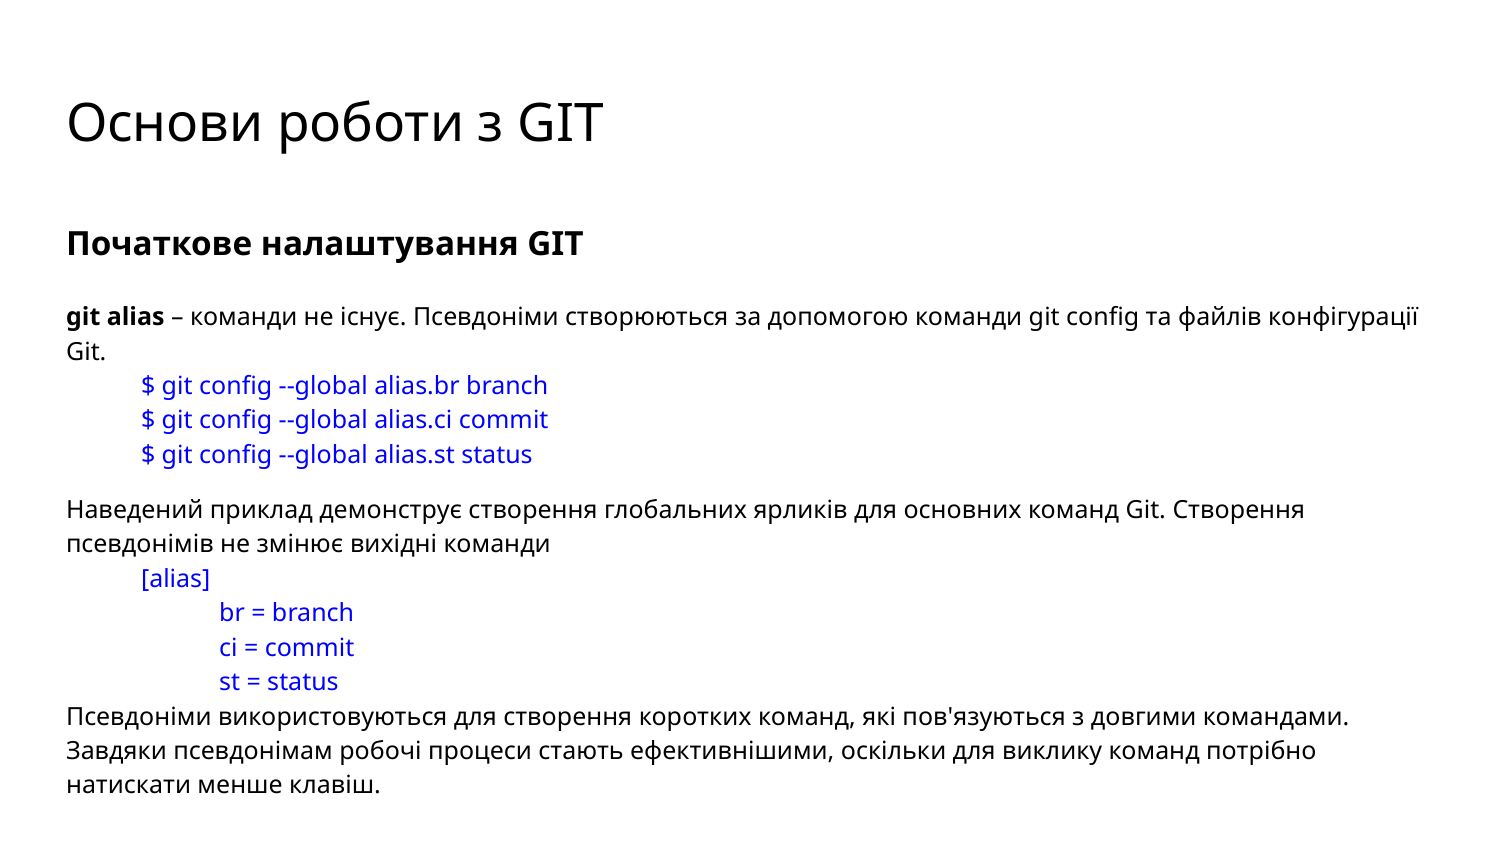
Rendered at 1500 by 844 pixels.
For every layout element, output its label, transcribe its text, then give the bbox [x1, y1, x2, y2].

text_box Початкове налаштування GIT git alias – команди не існує. Псевдоніми створюються за допомогою команди git config та файлів конфігурації Git. $ git config --global alias.br branch $ git config --global alias.ci commit $ git config --global alias.st status Наведений приклад демонструє створення глобальних ярликів для основних команд Git. Створення псевдонімів не змінює вихідні команди [alias] br = branch ci = commit st = status Псевдоніми використовуються для створення коротких команд, які пов'язуються з довгими командами. Завдяки псевдонімам робочі процеси стають ефективнішими, оскільки для виклику команд потрібно натискати менше клавіш. [51, 200, 1449, 814]
title Основи роботи з GIT [51, 72, 1449, 167]
